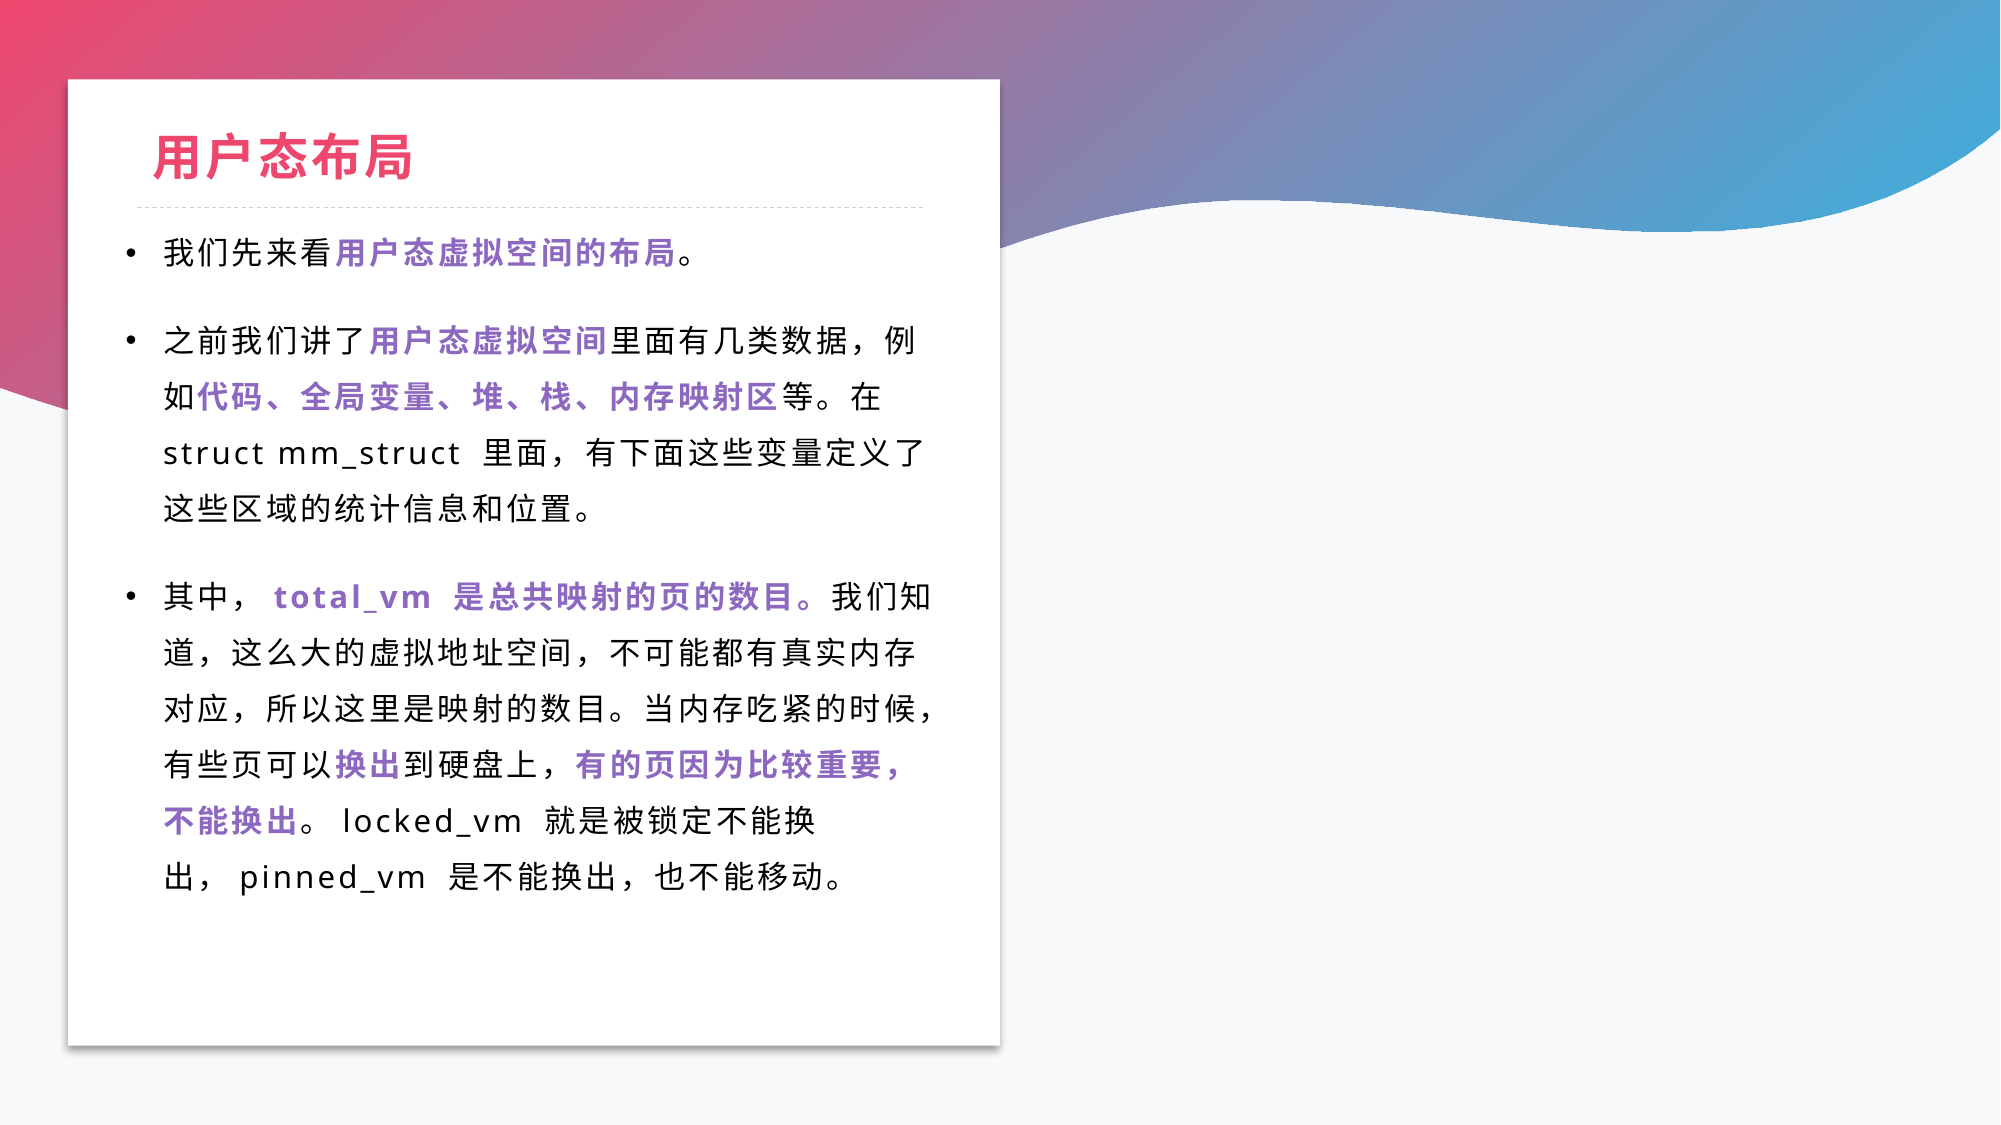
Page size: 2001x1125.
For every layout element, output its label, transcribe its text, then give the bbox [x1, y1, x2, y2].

title 用户态布局 [137, 111, 924, 208]
list 我们先来看用户态虚拟空间的布局。 之前我们讲了用户态虚拟空间里面有几类数据，例如代码、全局变量、堆、栈、内存映射区等。在 struct mm_struct 里面，有下面这些变量定义了这些区域的统计信息和位置。 其中，total_vm 是总共映射的页的数目。我们知道，这么大的虚拟地址空间，不可能都有真实内存对应，所以这里是映射的数目。当内存吃紧的时候，有些页可以换出到硬盘上，有的页因为比较重要，不能换出。locked_vm 就是被锁定不能换出，pinned_vm 是不能换出，也不能移动。 [110, 207, 951, 1014]
